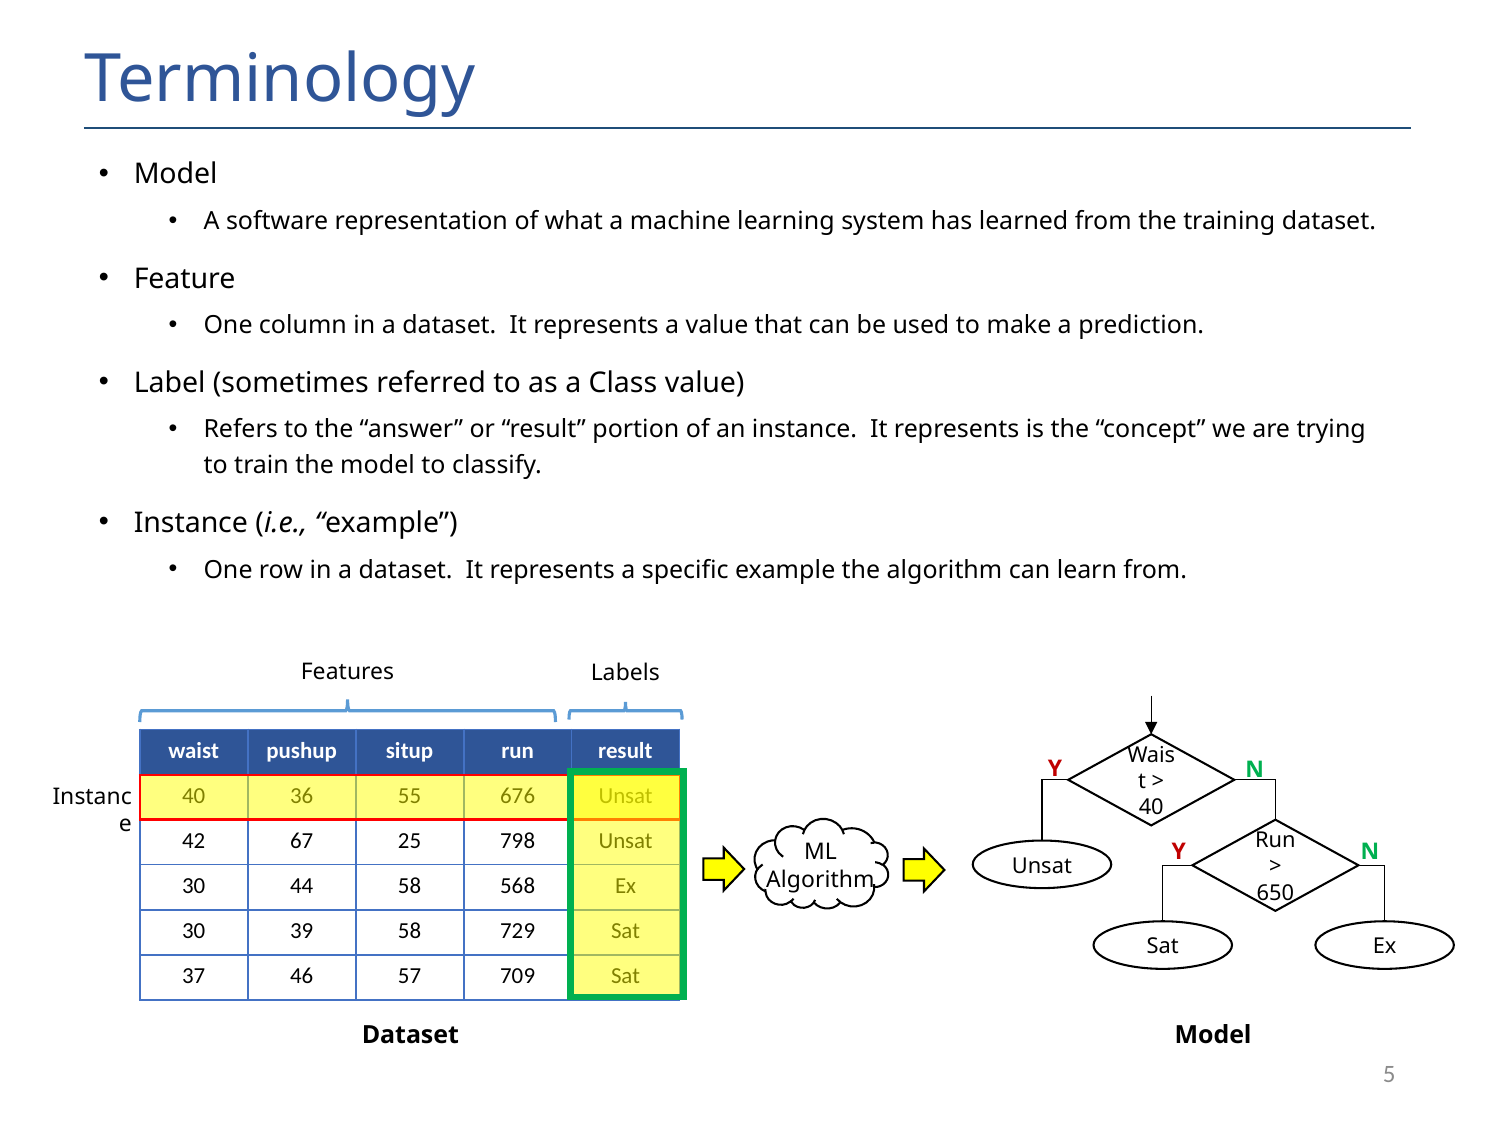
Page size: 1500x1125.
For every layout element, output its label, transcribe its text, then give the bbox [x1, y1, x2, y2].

table_header pushup [249, 730, 355, 774]
text_box [767, 899, 872, 910]
table_cell 67 [249, 821, 355, 864]
slide_number 5 [1073, 1057, 1411, 1103]
table_cell 568 [465, 865, 569, 909]
table_cell 729 [465, 911, 569, 954]
text_box ML Algorithm [751, 829, 890, 899]
table_cell 44 [249, 865, 355, 909]
table_cell 37 [141, 956, 247, 999]
list Model A software representation of what a machine learning system has learned from the training dataset. Feature One column in a dataset. It represents a value that can be used to make a prediction. Label (sometimes referred to as a Class value) Refers to the “answer” or “result” portion of an instance. It represents is the “concept” we are trying to train the model to classify. Instance (i.e., “example”) One row in a dataset. It represents a specific example the algorithm can learn from. [83, 141, 1411, 604]
text_box [569, 771, 684, 998]
table_cell 58 [357, 865, 463, 909]
table_header result [572, 730, 679, 771]
table_cell 709 [465, 956, 571, 999]
text_box [780, 817, 862, 829]
table_header situp [357, 730, 463, 774]
table_cell 798 [465, 821, 569, 864]
table_cell 30 [141, 865, 247, 909]
text_box [568, 701, 683, 720]
table_header waist [141, 730, 247, 774]
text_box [903, 695, 1454, 1057]
table_cell 25 [357, 821, 463, 864]
table_cell 46 [249, 956, 355, 999]
text_box [139, 699, 557, 723]
text_box Instance [32, 773, 147, 844]
text_box [147, 774, 569, 821]
table_cell 30 [141, 911, 247, 954]
table_cell 39 [249, 911, 355, 954]
title Terminology [69, 34, 1413, 127]
text_box [702, 845, 746, 894]
table_cell 57 [357, 956, 463, 999]
table_cell 58 [357, 911, 463, 954]
table_header run [465, 730, 571, 774]
text_box Dataset [138, 1011, 682, 1057]
table_cell 42 [141, 821, 247, 864]
text_box Labels [574, 649, 677, 693]
text_box Features [258, 648, 437, 692]
